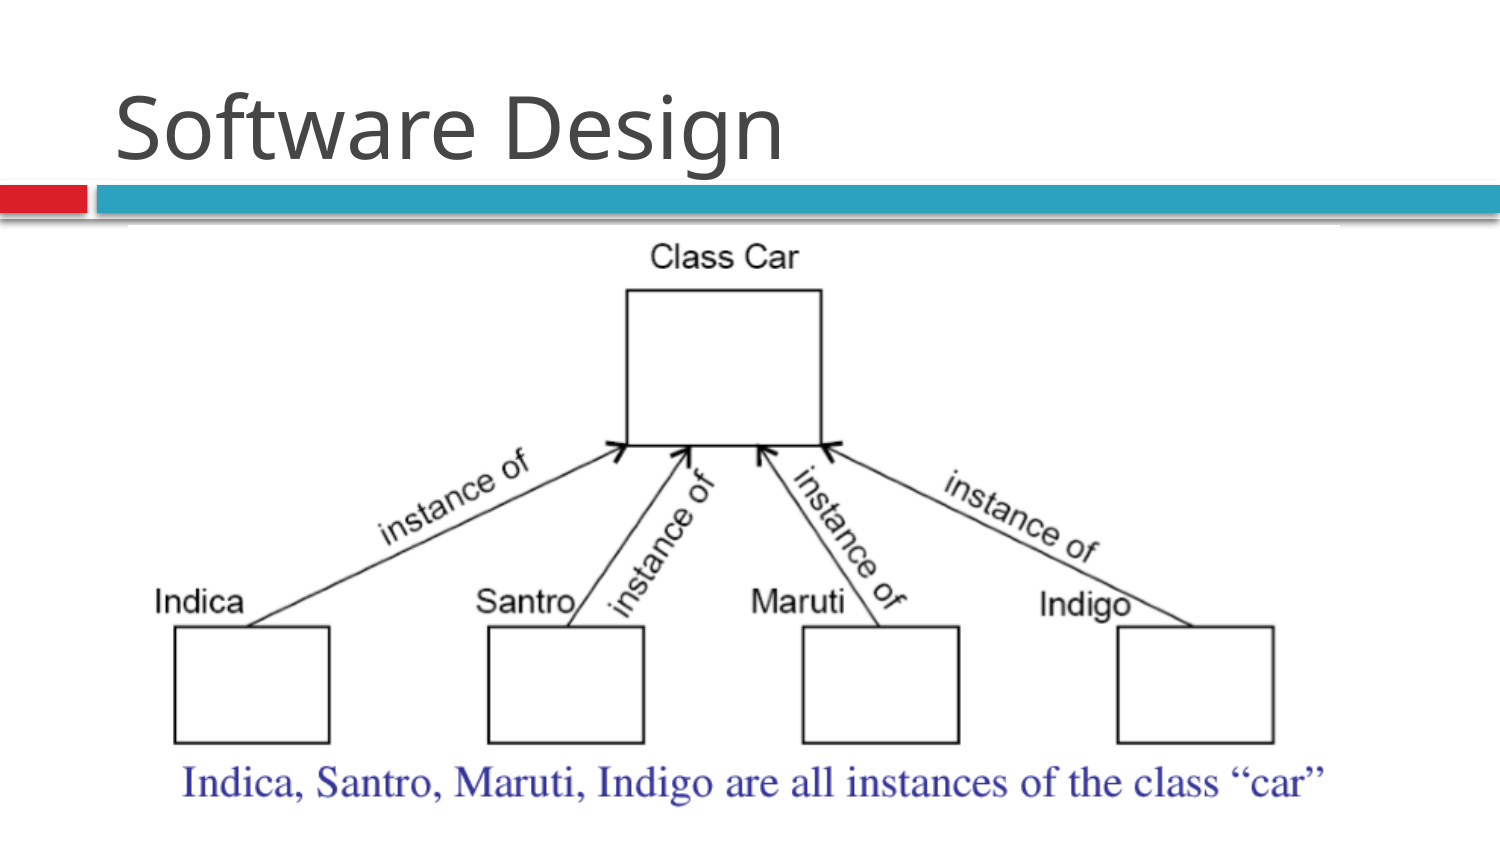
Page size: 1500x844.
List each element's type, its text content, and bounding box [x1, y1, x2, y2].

title Software Design [99, 19, 1438, 185]
picture [128, 224, 1340, 821]
